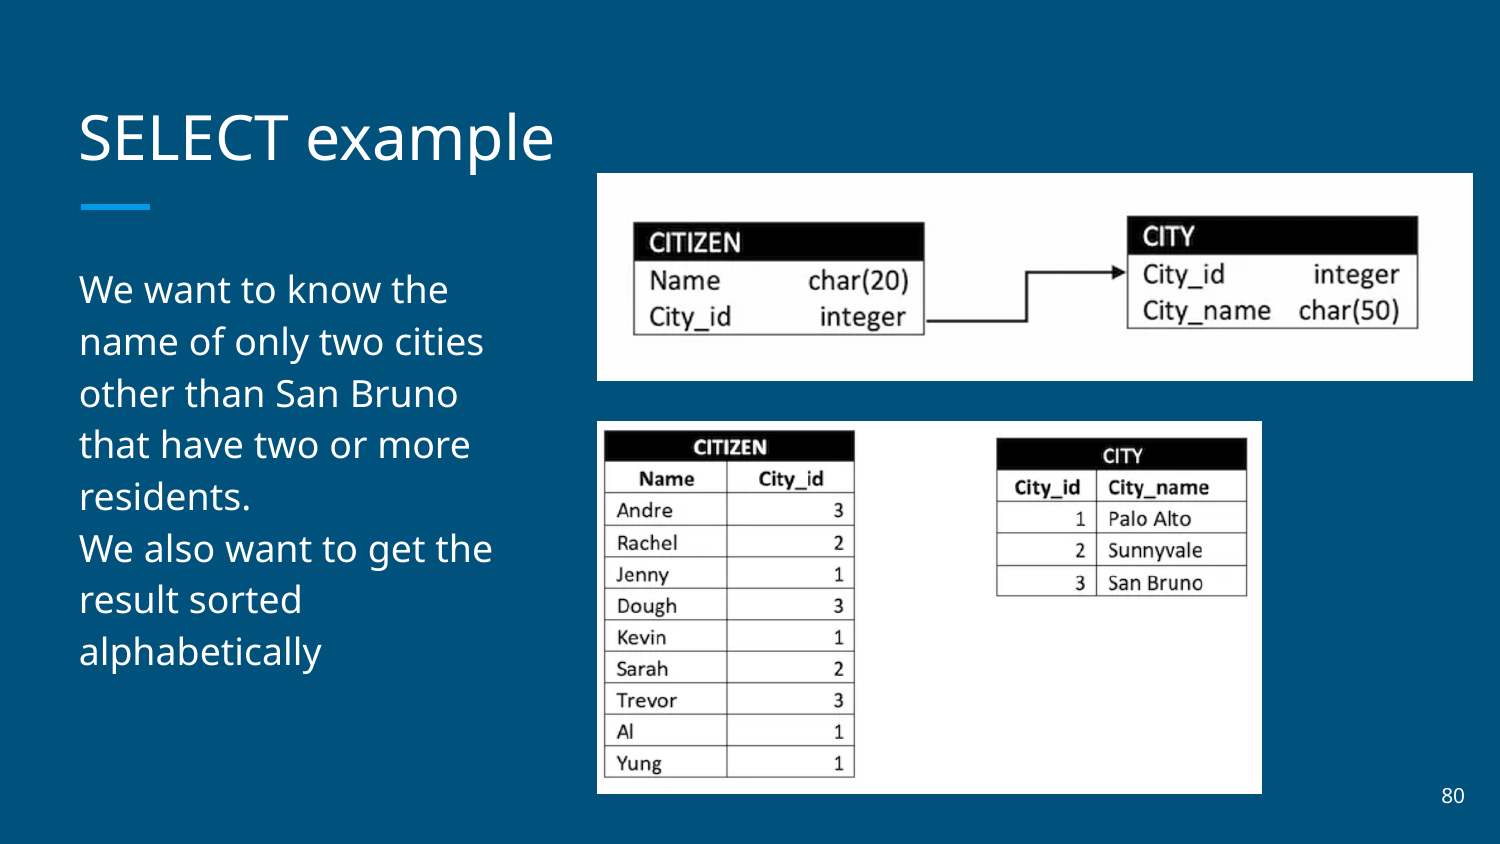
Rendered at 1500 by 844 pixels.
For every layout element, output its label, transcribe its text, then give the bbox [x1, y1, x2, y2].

title SELECT example [63, 75, 1437, 188]
picture [598, 174, 1472, 380]
slide_number ‹#› [1389, 764, 1480, 830]
picture [598, 422, 1261, 793]
list We want to know the name of only two cities other than San Bruno that have two or more residents. We also want to get the result sorted alphabetically [63, 244, 519, 750]
